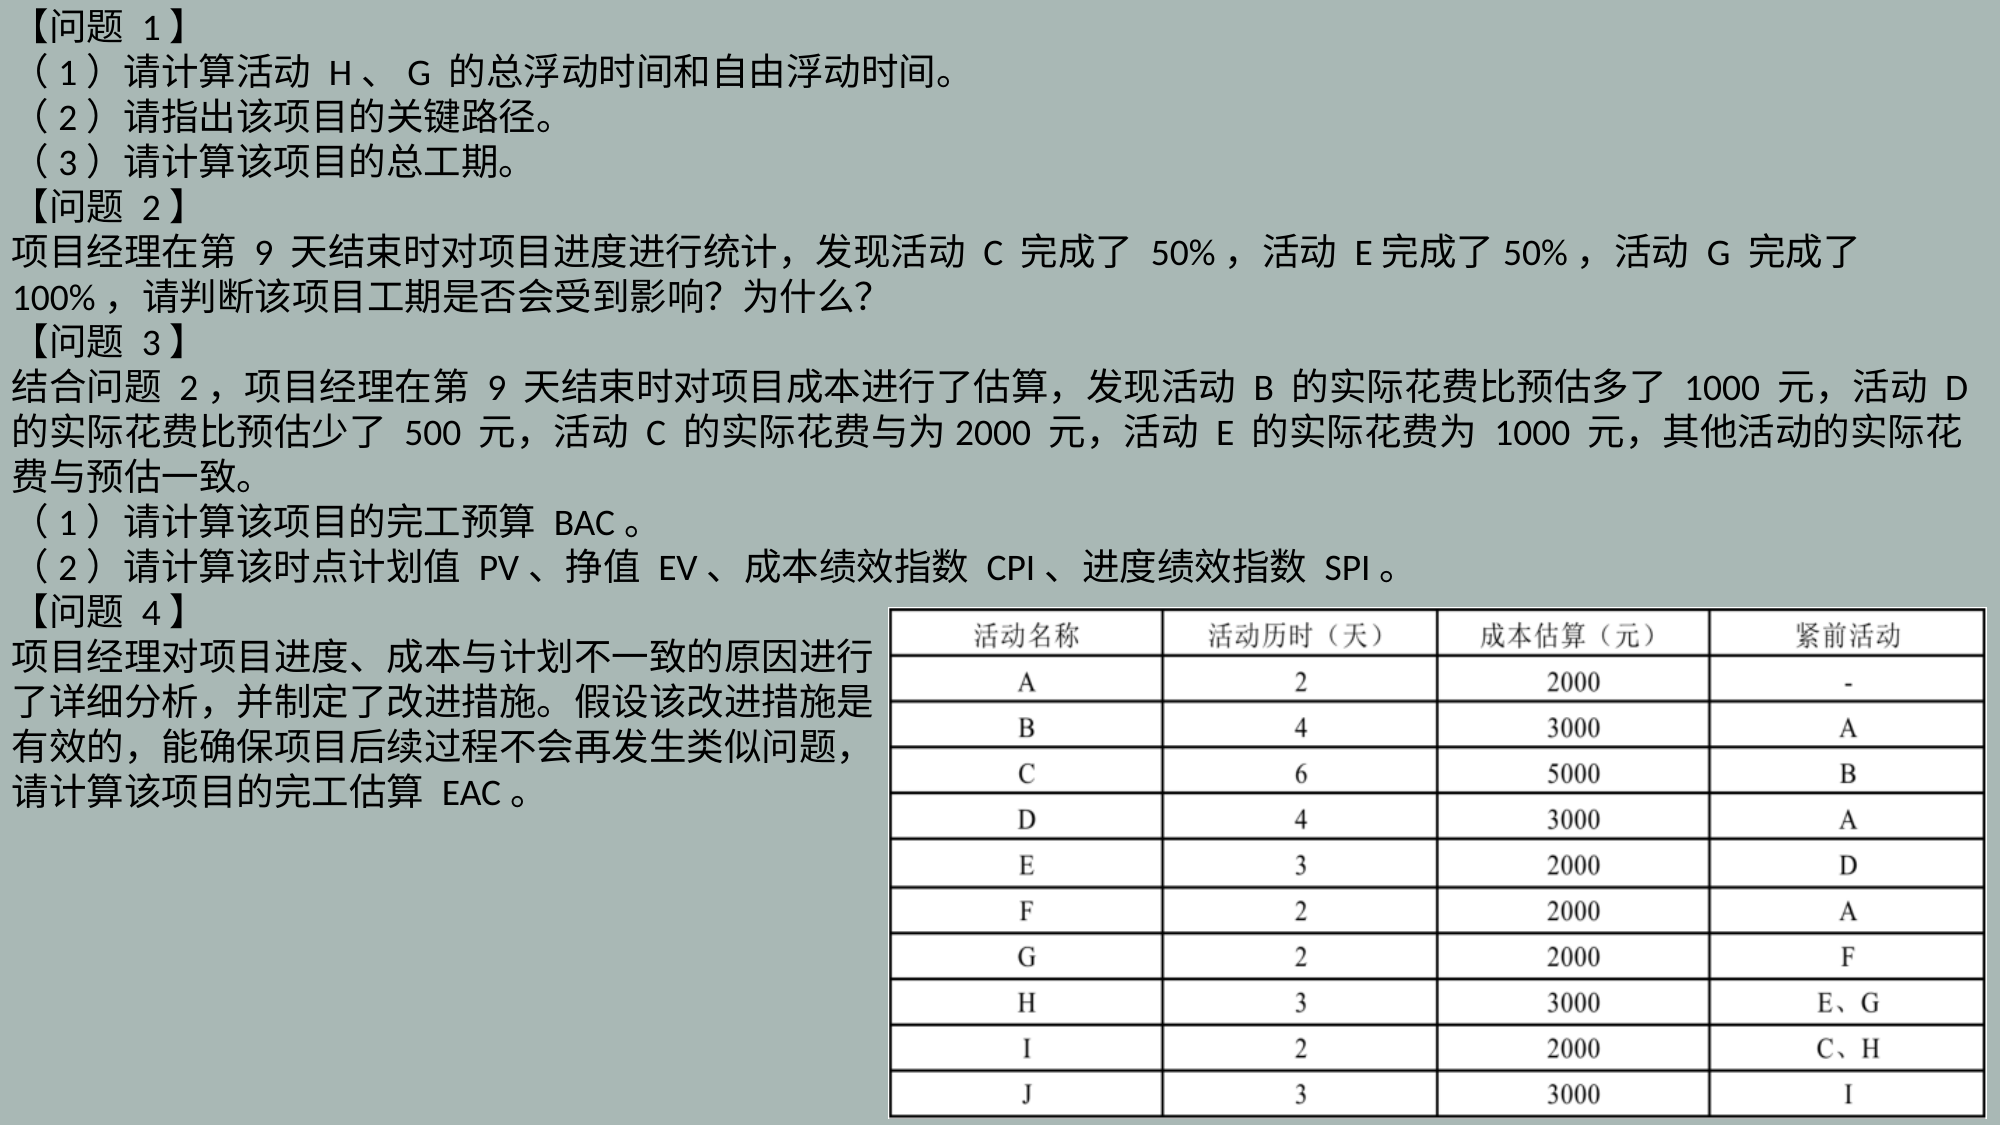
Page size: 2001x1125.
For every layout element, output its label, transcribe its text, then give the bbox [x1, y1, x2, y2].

text_box 【问题 1】 （1）请计算活动 H、G 的总浮动时间和自由浮动时间。 （2）请指出该项目的关键路径。 （3）请计算该项目的总⼯期。 【问题 2】 项目经理在第 9 天结束时对项目进度进⾏统计，发现活动 C 完成了 50%，活动 E完成了50%，活动 G 完成了 100%，请判断该项目⼯期是否会受到影响？为什么？ 【问题 3】 结合问题 2，项目经理在第 9 天结束时对项目成本进⾏了估算，发现活动 B 的实际花费比预估多了 1000 元，活动 D 的实际花费比预估少了 500 元，活动 C 的实际花费与为2000 元，活动 E 的实际花费为 1000 元，其他活动的实际花费与预估⼀致。 （1）请计算该项目的完⼯预算 BAC。 （2）请计算该时点计划值 PV、挣值 EV、成本绩效指数 CPI、进度绩效指数 SPI。 【问题 4】 项目经理对项目进度、成本与计划不⼀致的原因进⾏ 了详细分析，并制定了改进措施。假设该改进措施是 有效的，能确保项目后续过程不会再发⽣类似问题， 请计算该项目的完⼯估算 EAC。 [0, 0, 2000, 821]
picture [888, 607, 1987, 1119]
